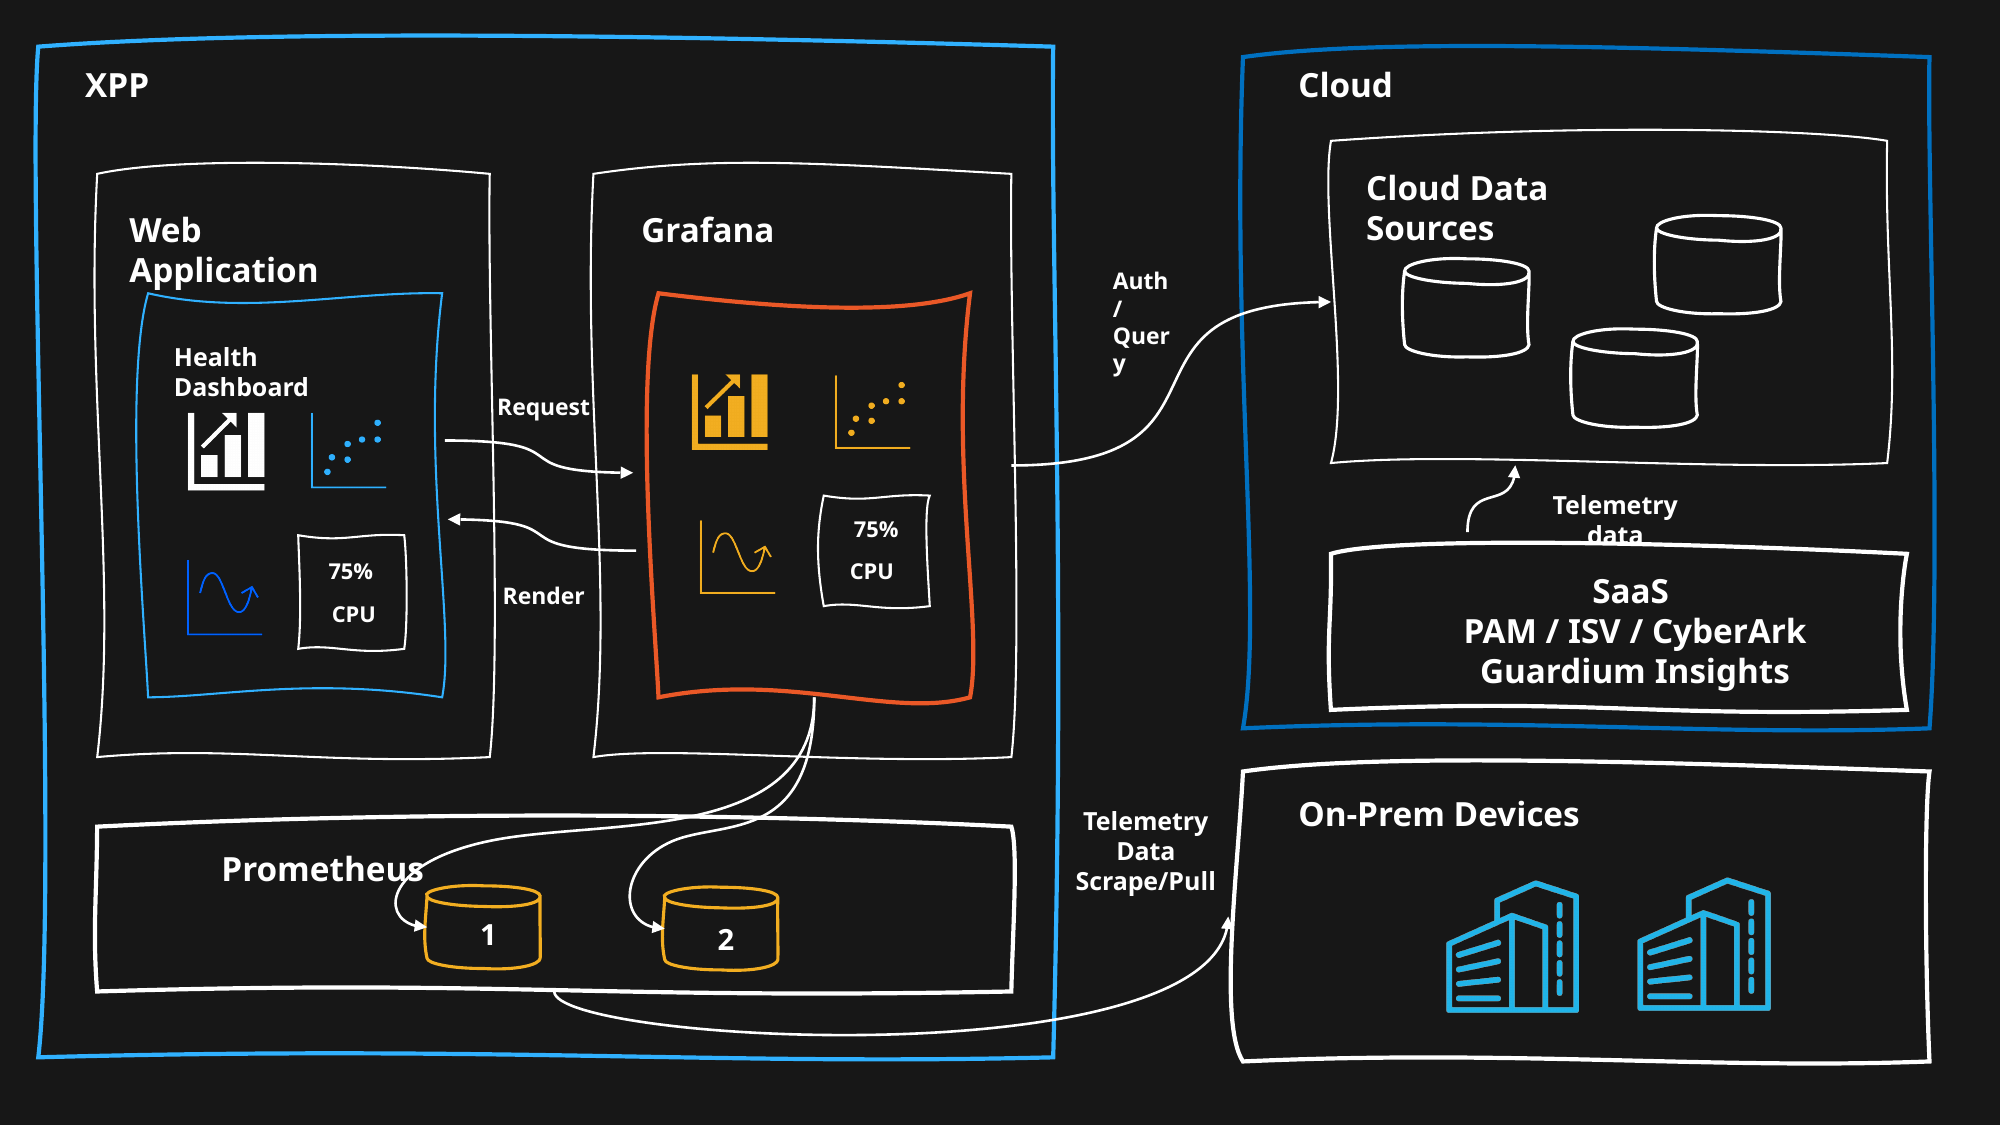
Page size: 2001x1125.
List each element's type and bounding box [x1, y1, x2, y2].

text_box [38, 46, 1930, 1062]
